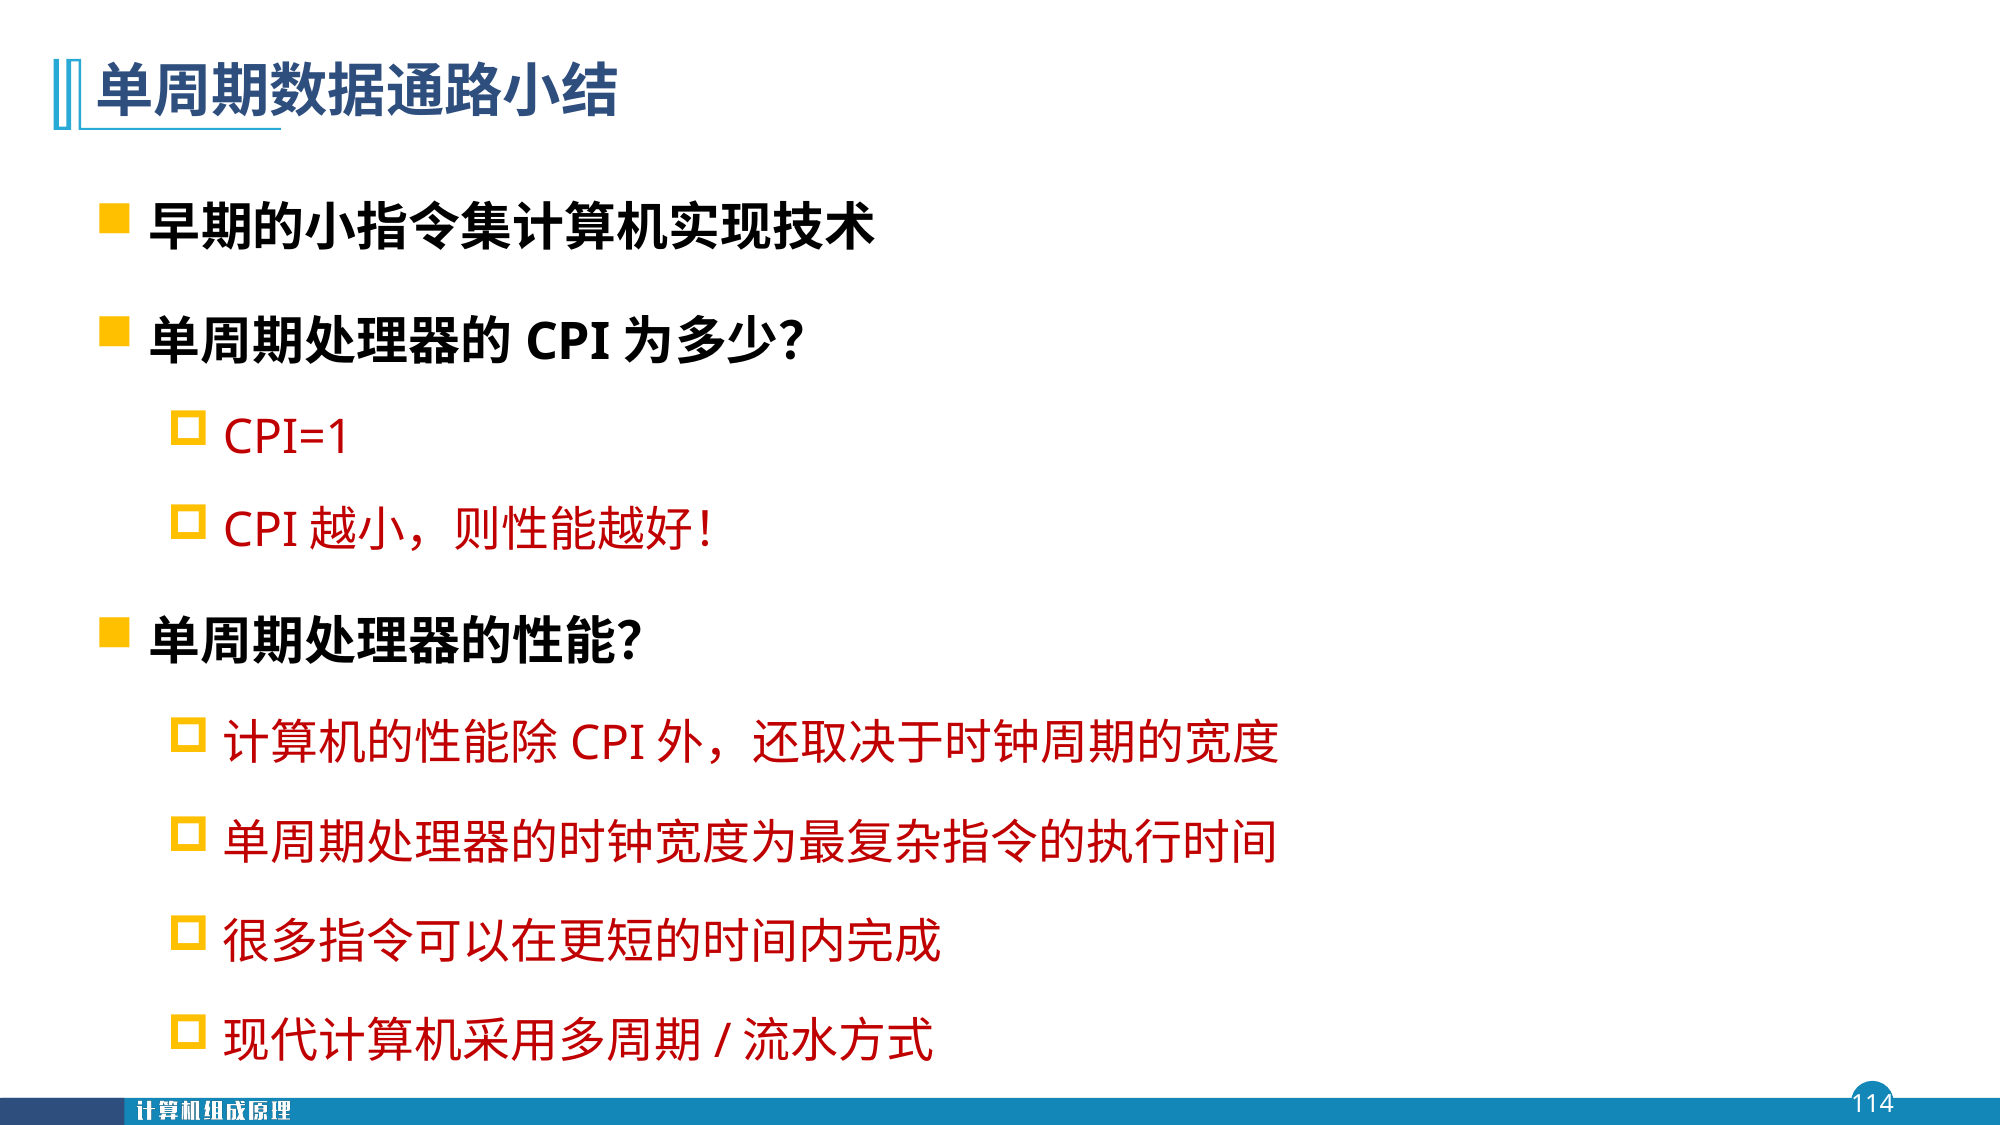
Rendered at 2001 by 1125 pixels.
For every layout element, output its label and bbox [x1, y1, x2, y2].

list [80, 154, 1805, 1080]
title [80, 42, 1805, 144]
